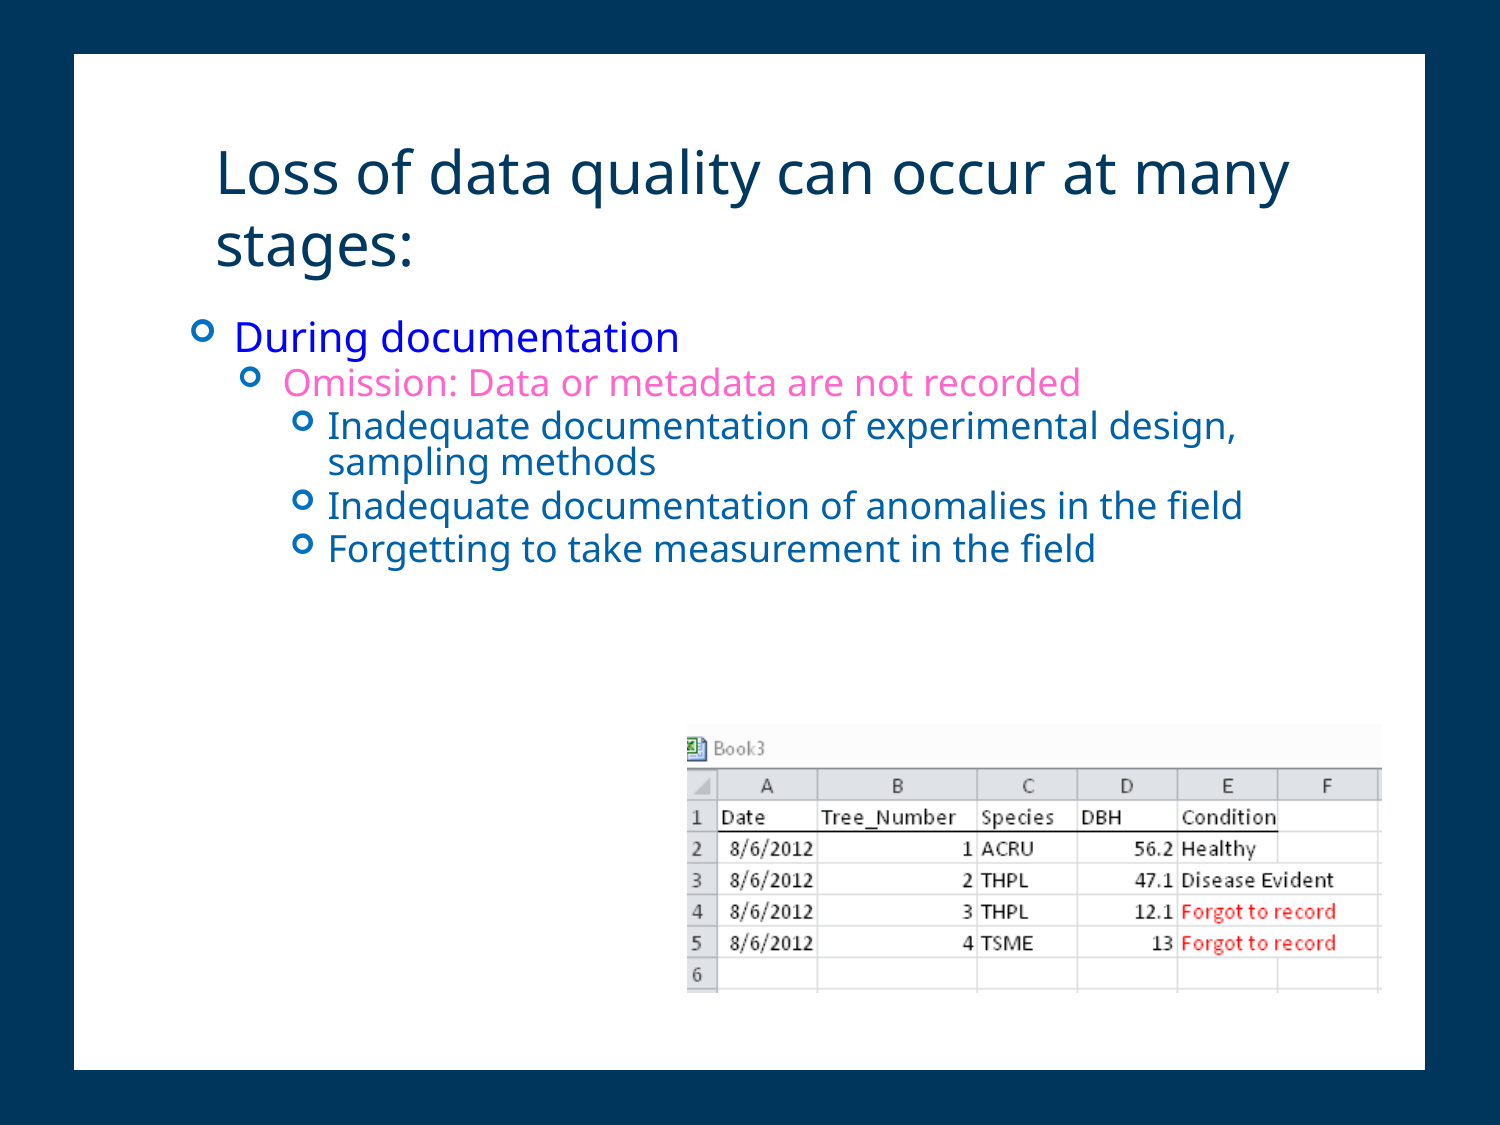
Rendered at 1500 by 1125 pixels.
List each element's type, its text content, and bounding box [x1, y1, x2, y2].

title Loss of data quality can occur at many stages: [200, 125, 1325, 358]
list During documentation Omission: Data or metadata are not recorded Inadequate documentation of experimental design, sampling methods Inadequate documentation of anomalies in the field Forgetting to take measurement in the field [162, 312, 1275, 888]
picture [687, 724, 1382, 993]
